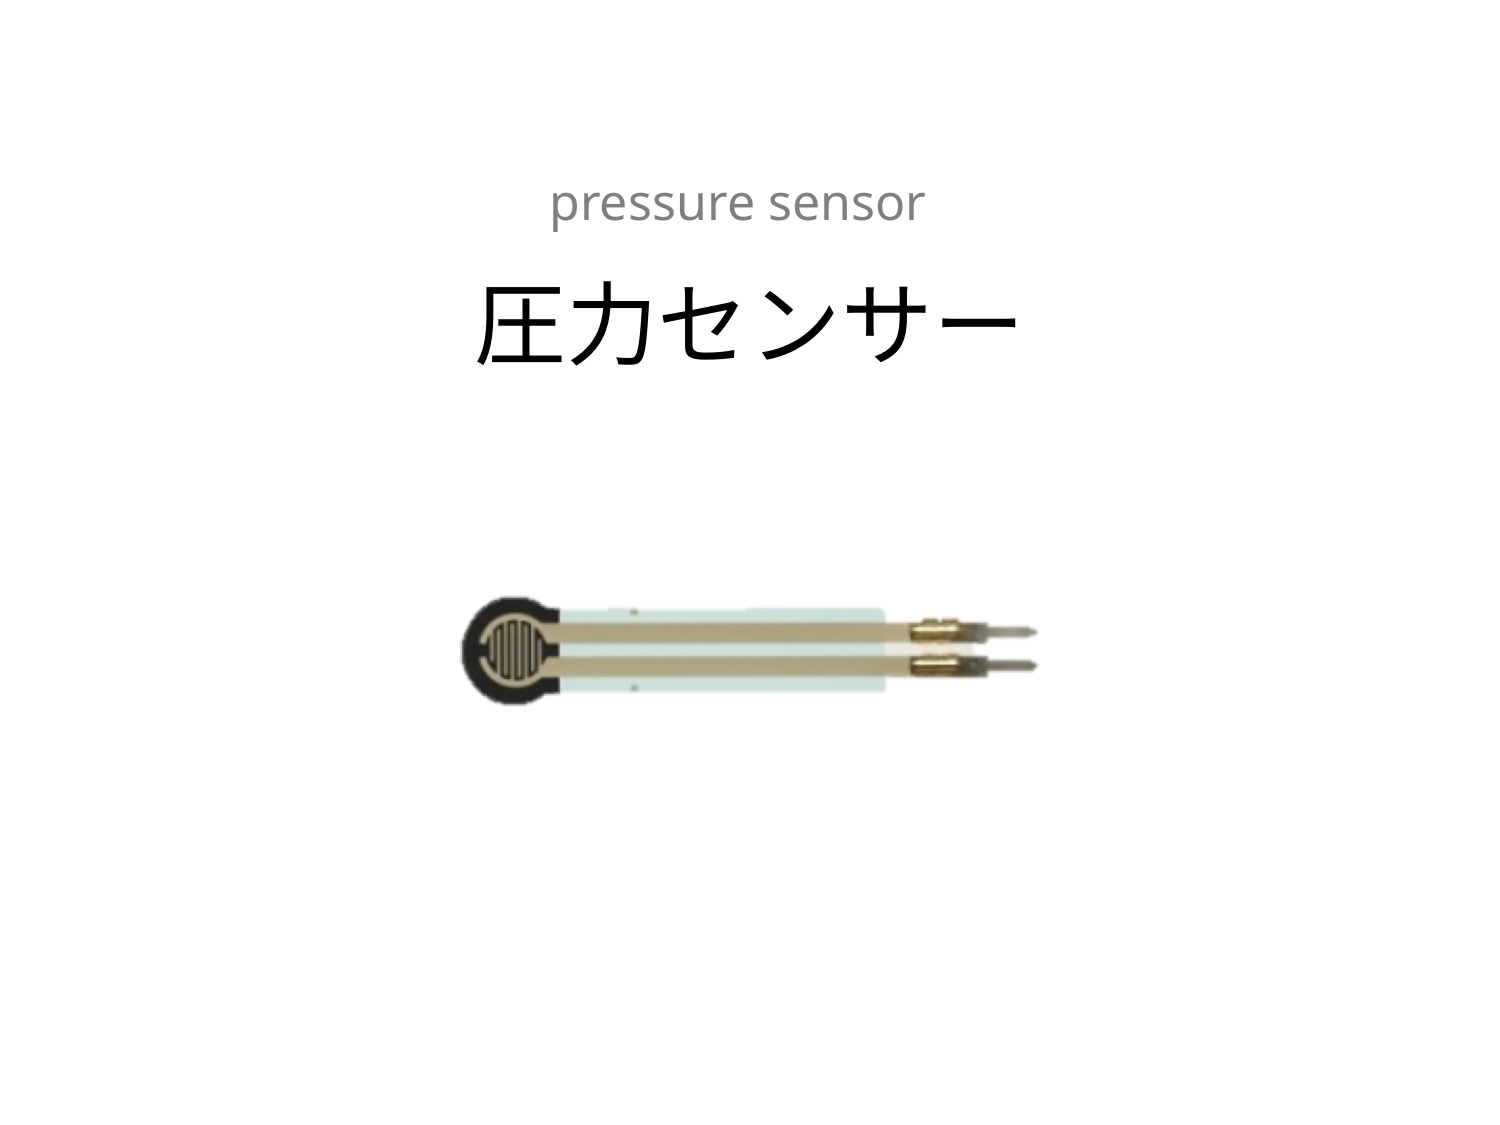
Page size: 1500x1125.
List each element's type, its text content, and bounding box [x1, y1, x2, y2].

text_box 圧力センサー [112, 200, 1388, 442]
picture [458, 441, 1042, 859]
text_box pressure sensor [390, 80, 1086, 322]
